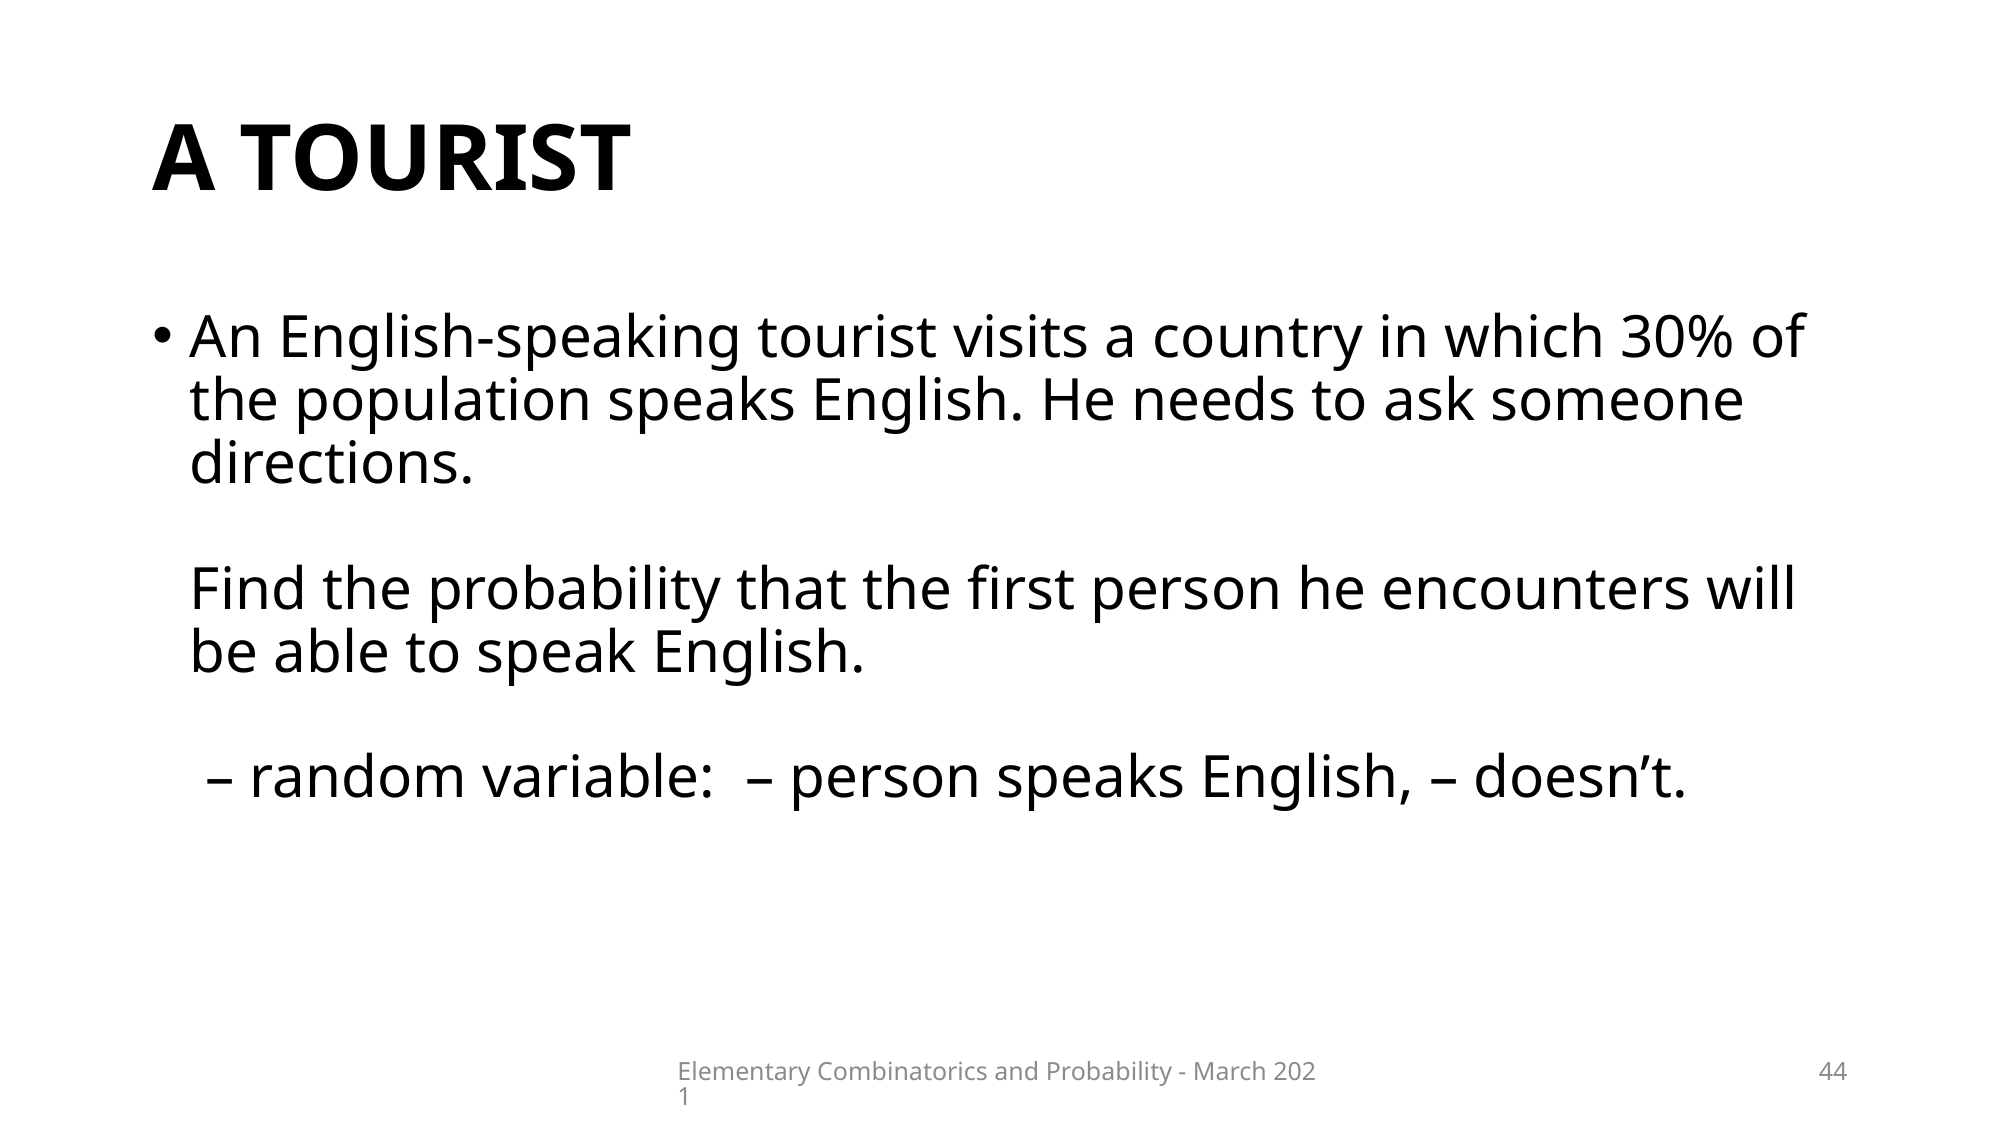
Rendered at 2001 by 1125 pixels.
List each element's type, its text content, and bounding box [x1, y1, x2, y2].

slide_number 44 [1412, 1042, 1863, 1103]
footer Elementary Combinatorics and Probability - March 2021 [662, 1042, 1338, 1103]
title A Tourist [137, 52, 1863, 270]
